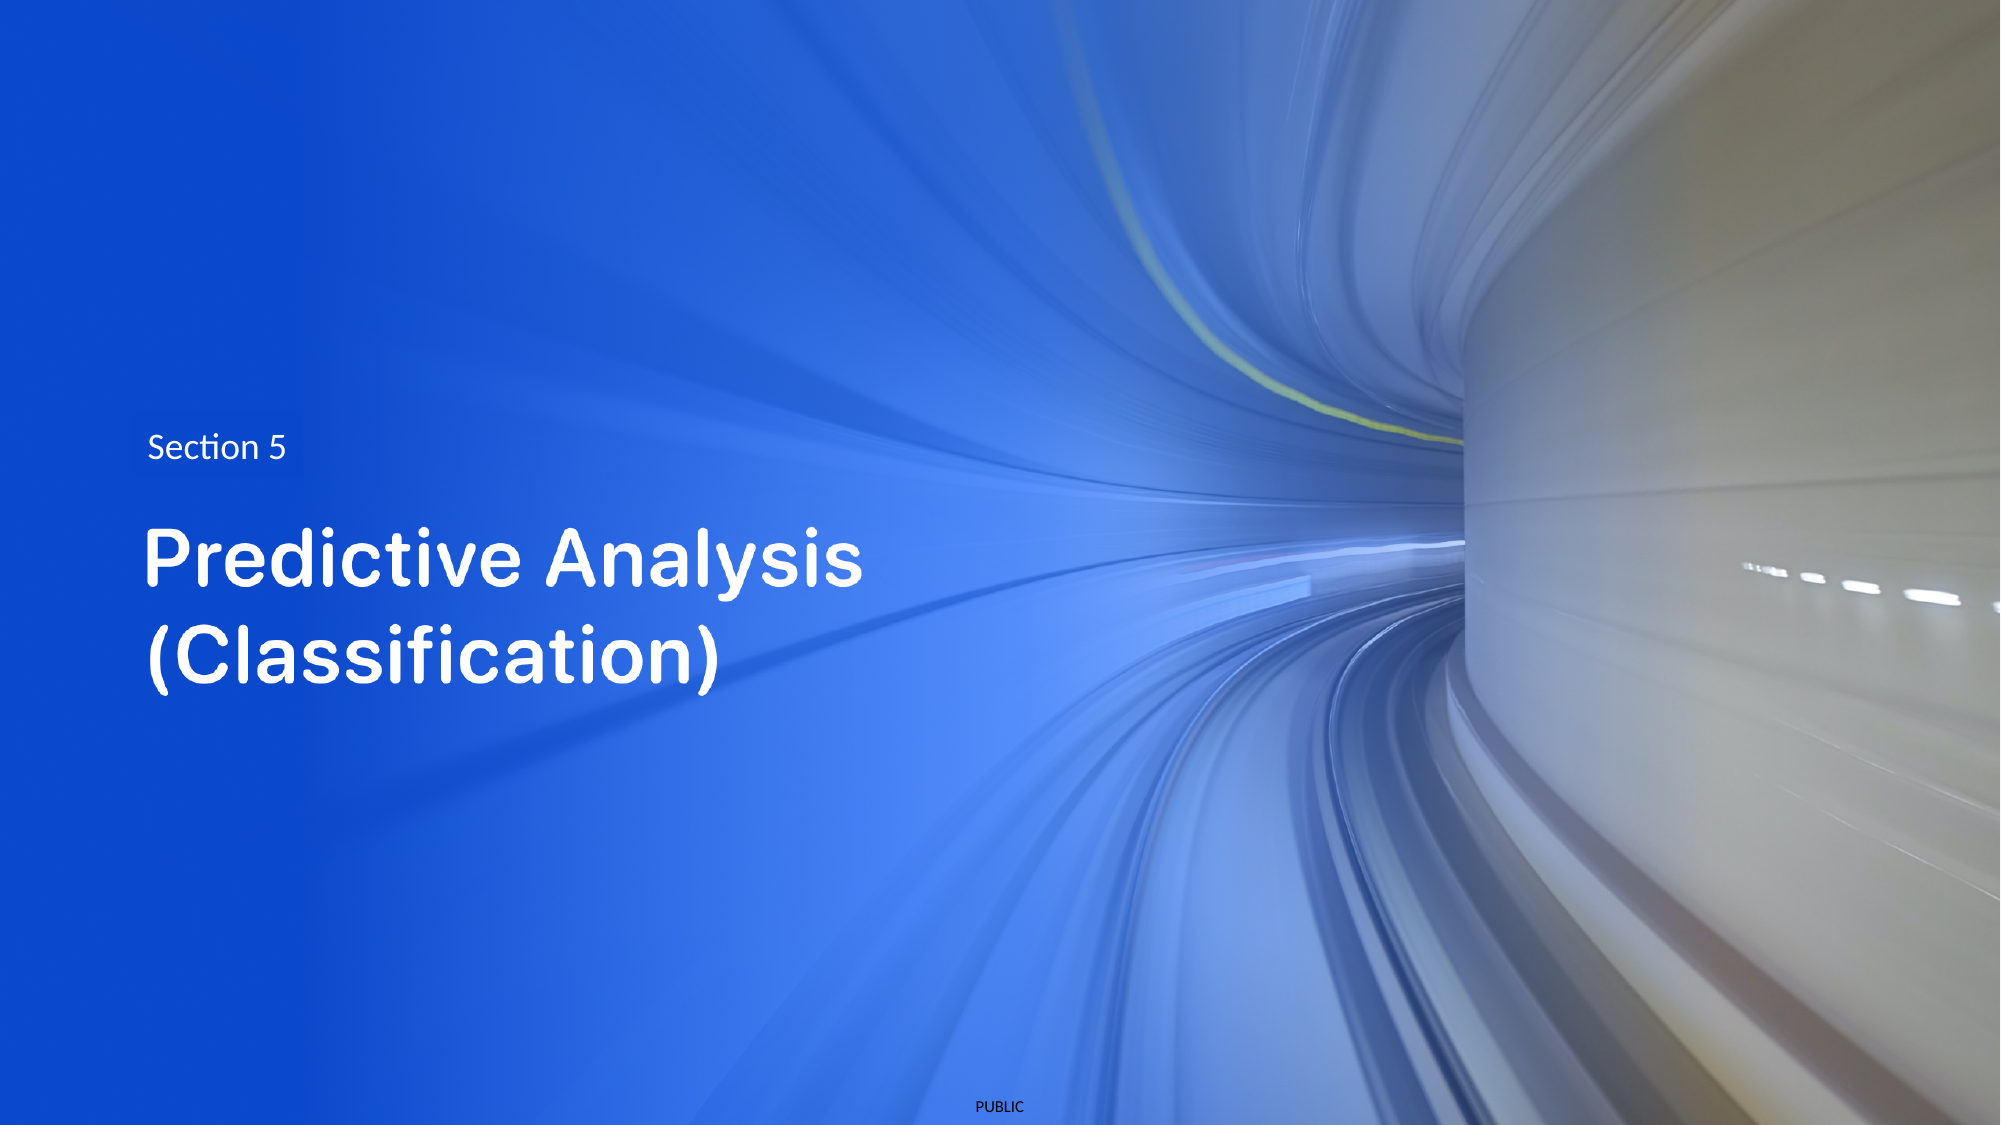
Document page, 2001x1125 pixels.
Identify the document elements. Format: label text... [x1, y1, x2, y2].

text_box Section 5 [132, 414, 303, 475]
picture [0, 0, 2001, 1125]
